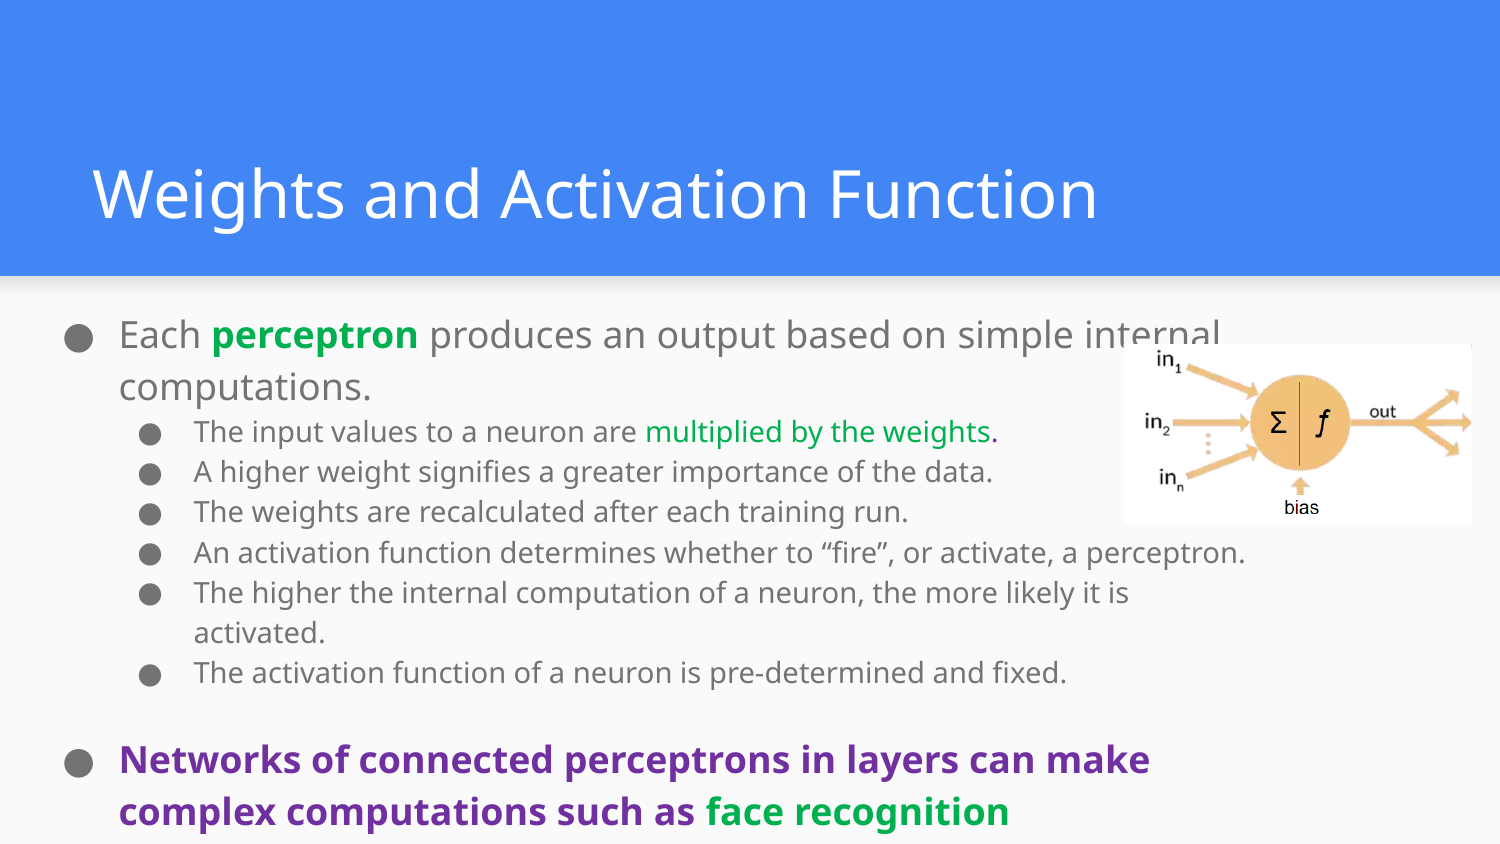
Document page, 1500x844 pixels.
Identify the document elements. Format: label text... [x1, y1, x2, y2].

title Weights and Activation Function [77, 121, 1427, 248]
list Each perceptron produces an output based on simple internal computations. The input values to a neuron are multiplied by the weights. A higher weight signifies a greater importance of the data. The weights are recalculated after each training run. An activation function determines whether to “fire”, or activate, a perceptron. The higher the internal computation of a neuron, the more likely it is activated. The activation function of a neuron is pre-determined and fixed. Networks of connected perceptrons in layers can make complex computations such as face recognition [28, 289, 1282, 816]
picture [1123, 344, 1472, 525]
